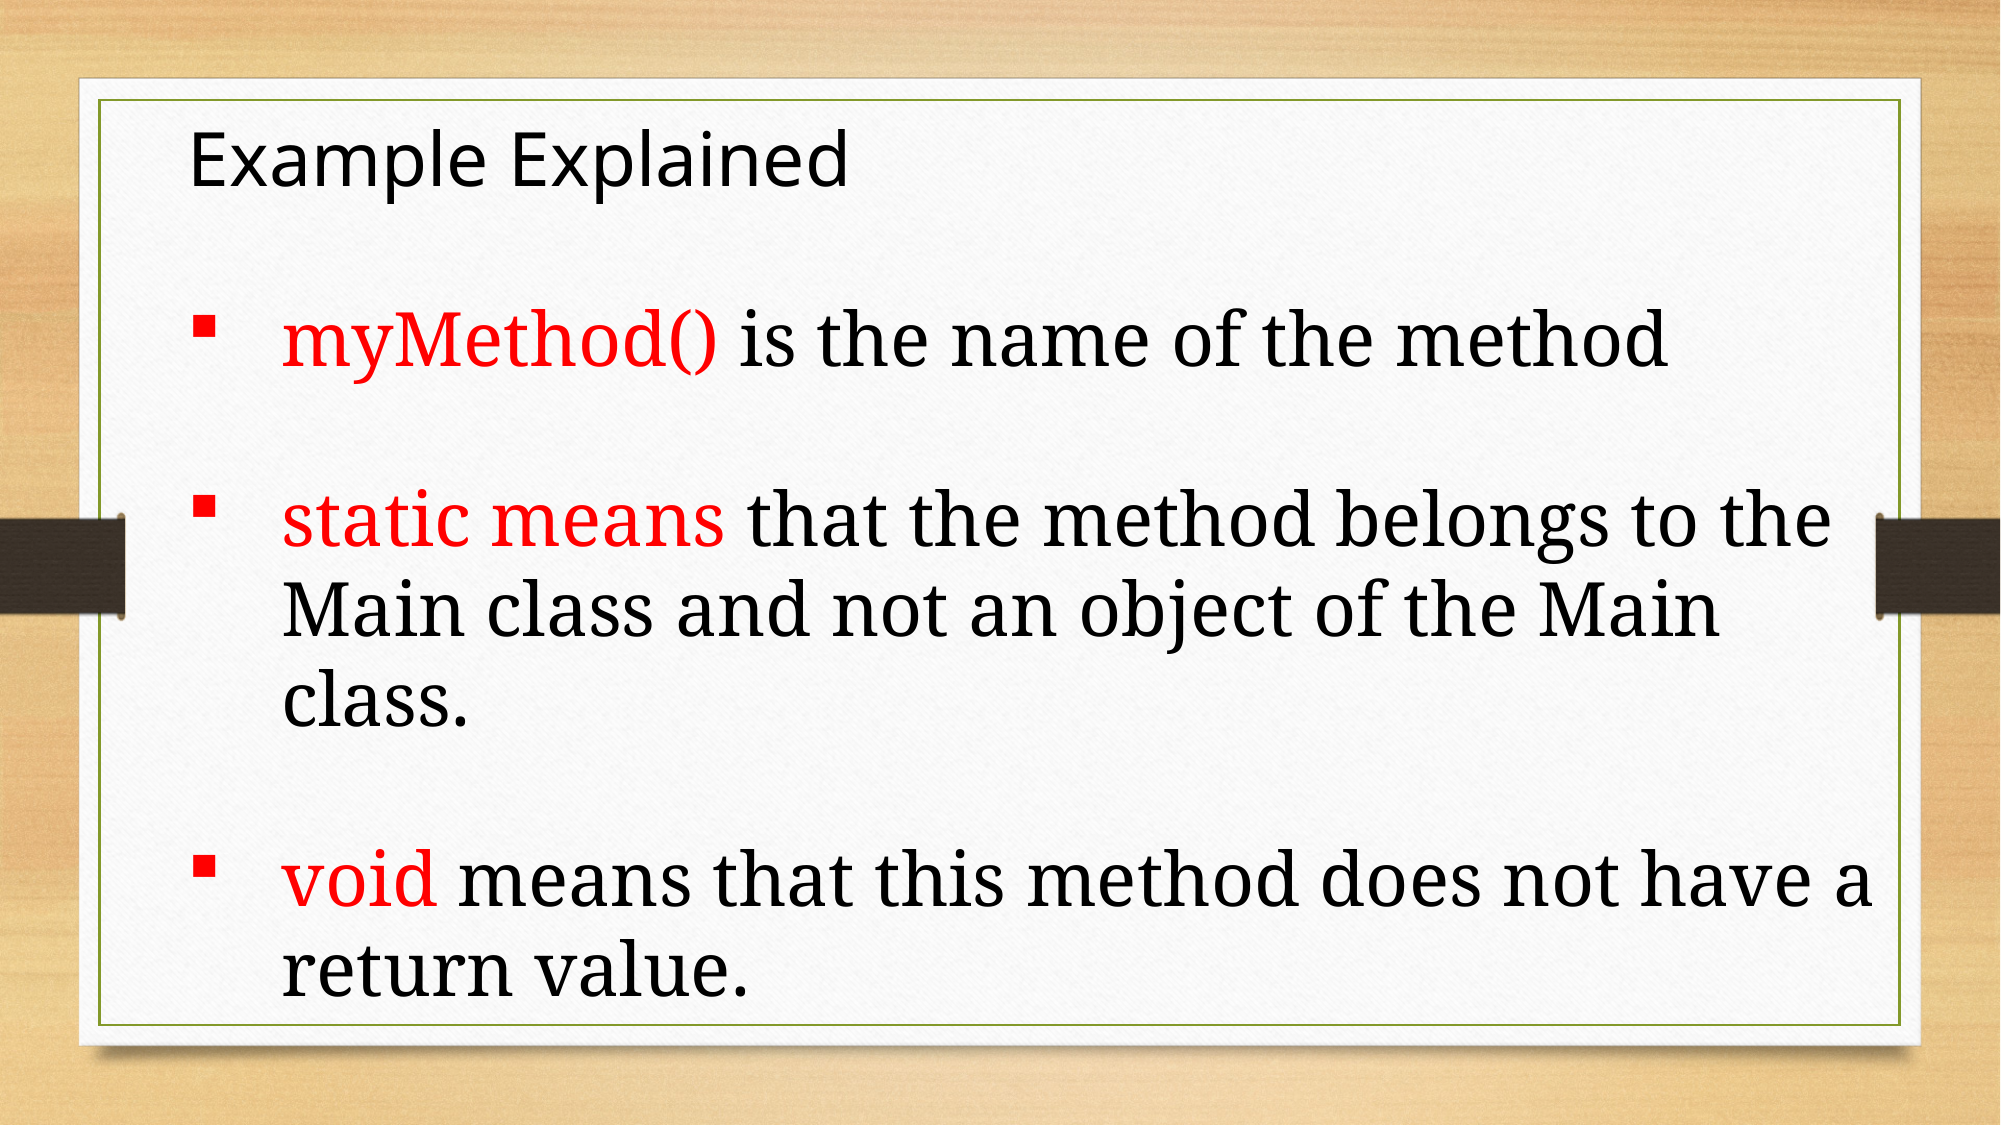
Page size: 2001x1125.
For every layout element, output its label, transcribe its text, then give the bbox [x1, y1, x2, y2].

text_box Example Explained myMethod() is the name of the method static means that the method belongs to the Main class and not an object of the Main class. void means that this method does not have a return value. [173, 103, 1899, 1019]
picture [0, 0, 2001, 1125]
